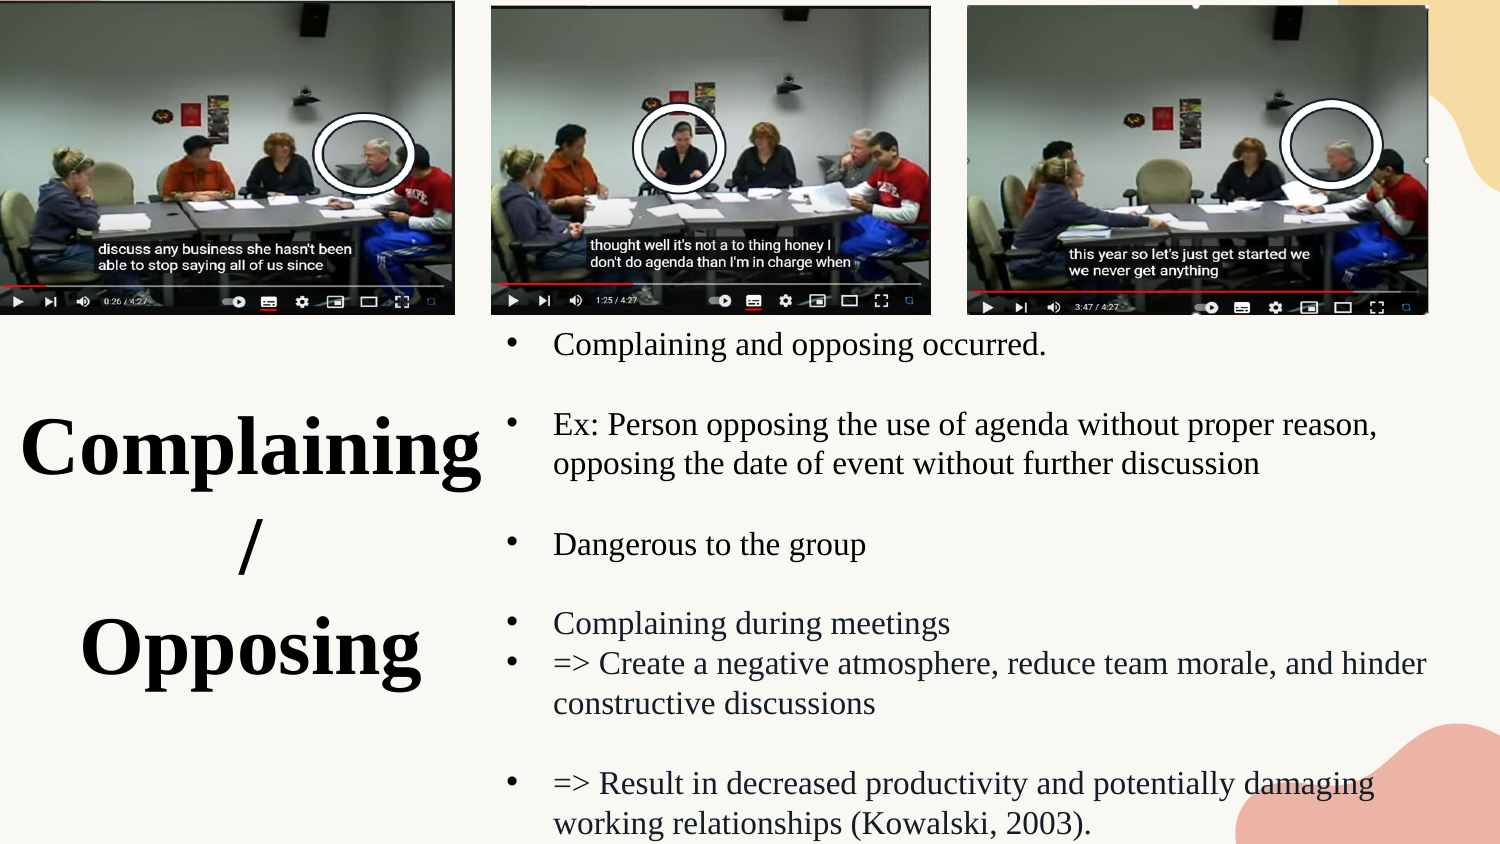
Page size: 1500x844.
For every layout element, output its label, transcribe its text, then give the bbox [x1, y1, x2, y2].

picture [966, 5, 1429, 315]
text_box Complaining and opposing occurred. Ex: Person opposing the use of agenda without proper reason, opposing the date of event without further discussion Dangerous to the group Complaining during meetings => Create a negative atmosphere, reduce team morale, and hinder constructive discussions => Result in decreased productivity and potentially damaging working relationships (Kowalski, 2003). [491, 314, 1496, 844]
picture [0, 0, 456, 315]
text_box Complaining / Opposing [0, 383, 491, 754]
picture [490, 5, 932, 315]
